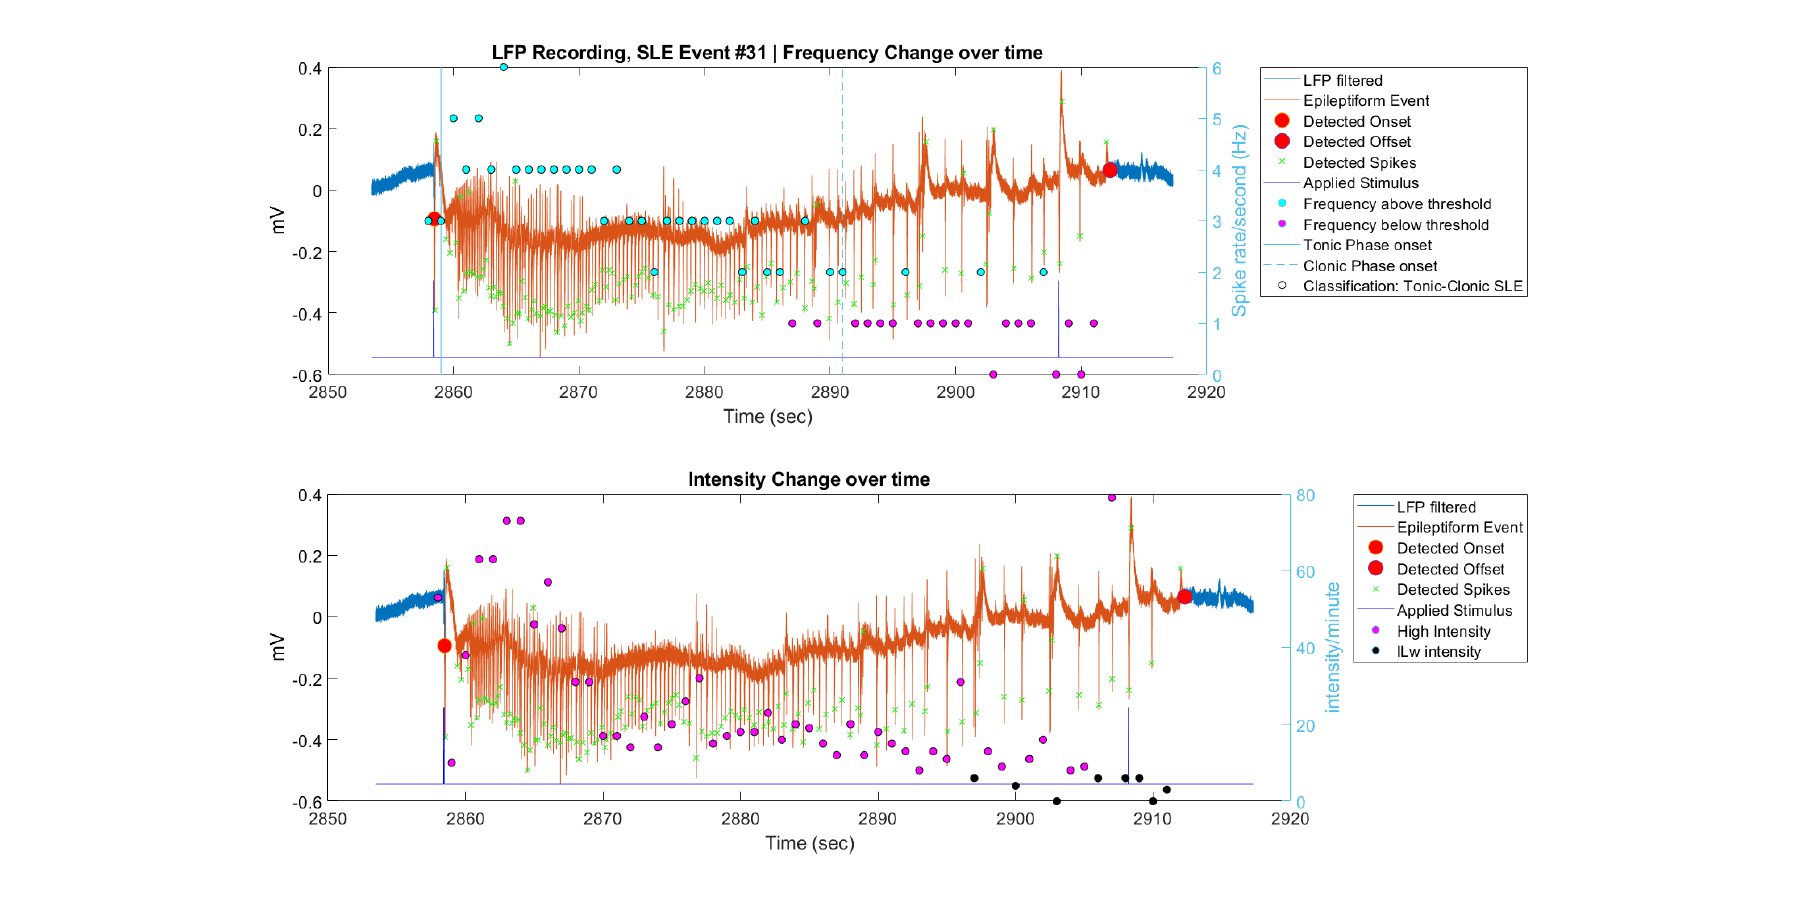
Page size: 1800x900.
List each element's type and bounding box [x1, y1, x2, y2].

picture [126, 0, 1674, 900]
